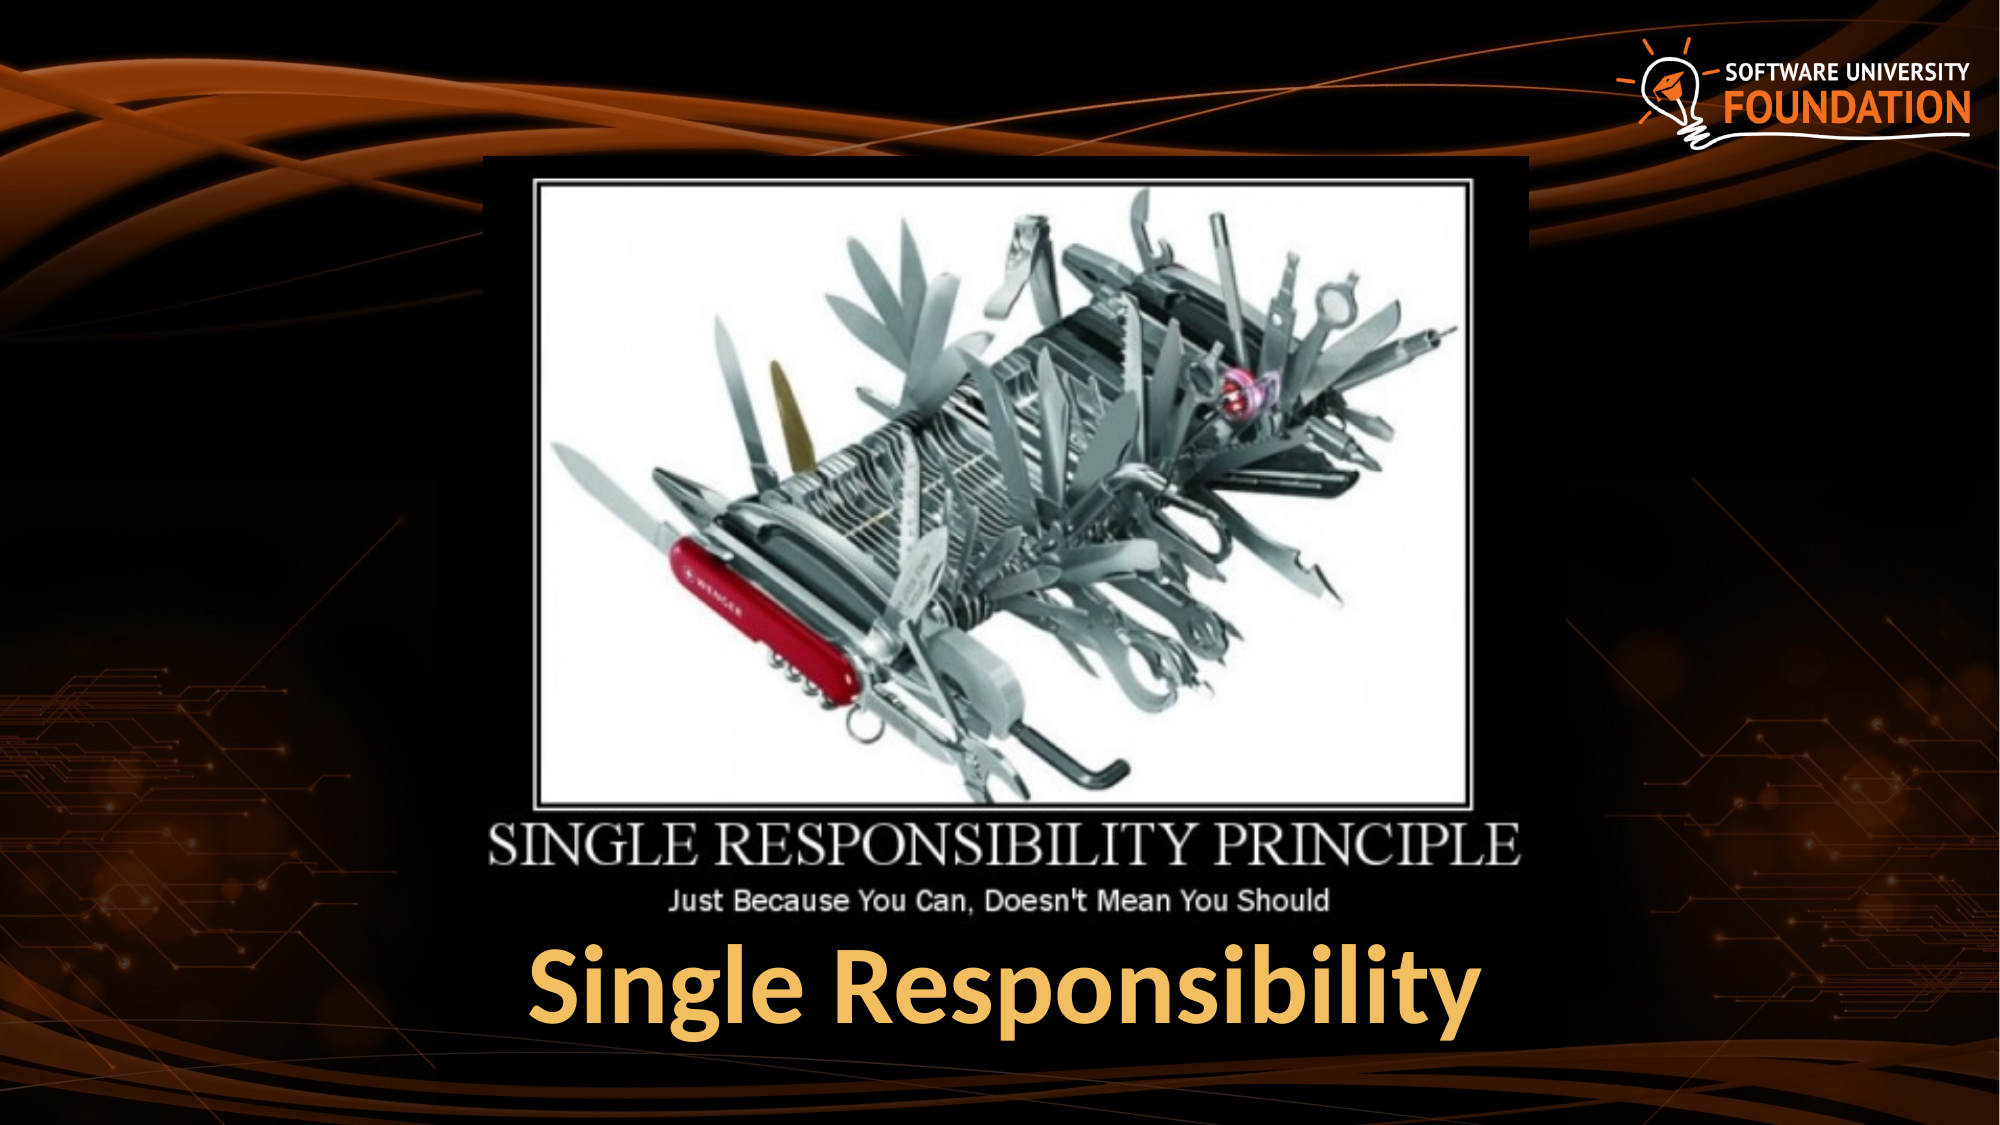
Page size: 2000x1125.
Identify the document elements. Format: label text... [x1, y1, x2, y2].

picture [0, 0, 2000, 1125]
title Single Responsibility [199, 924, 1813, 1053]
